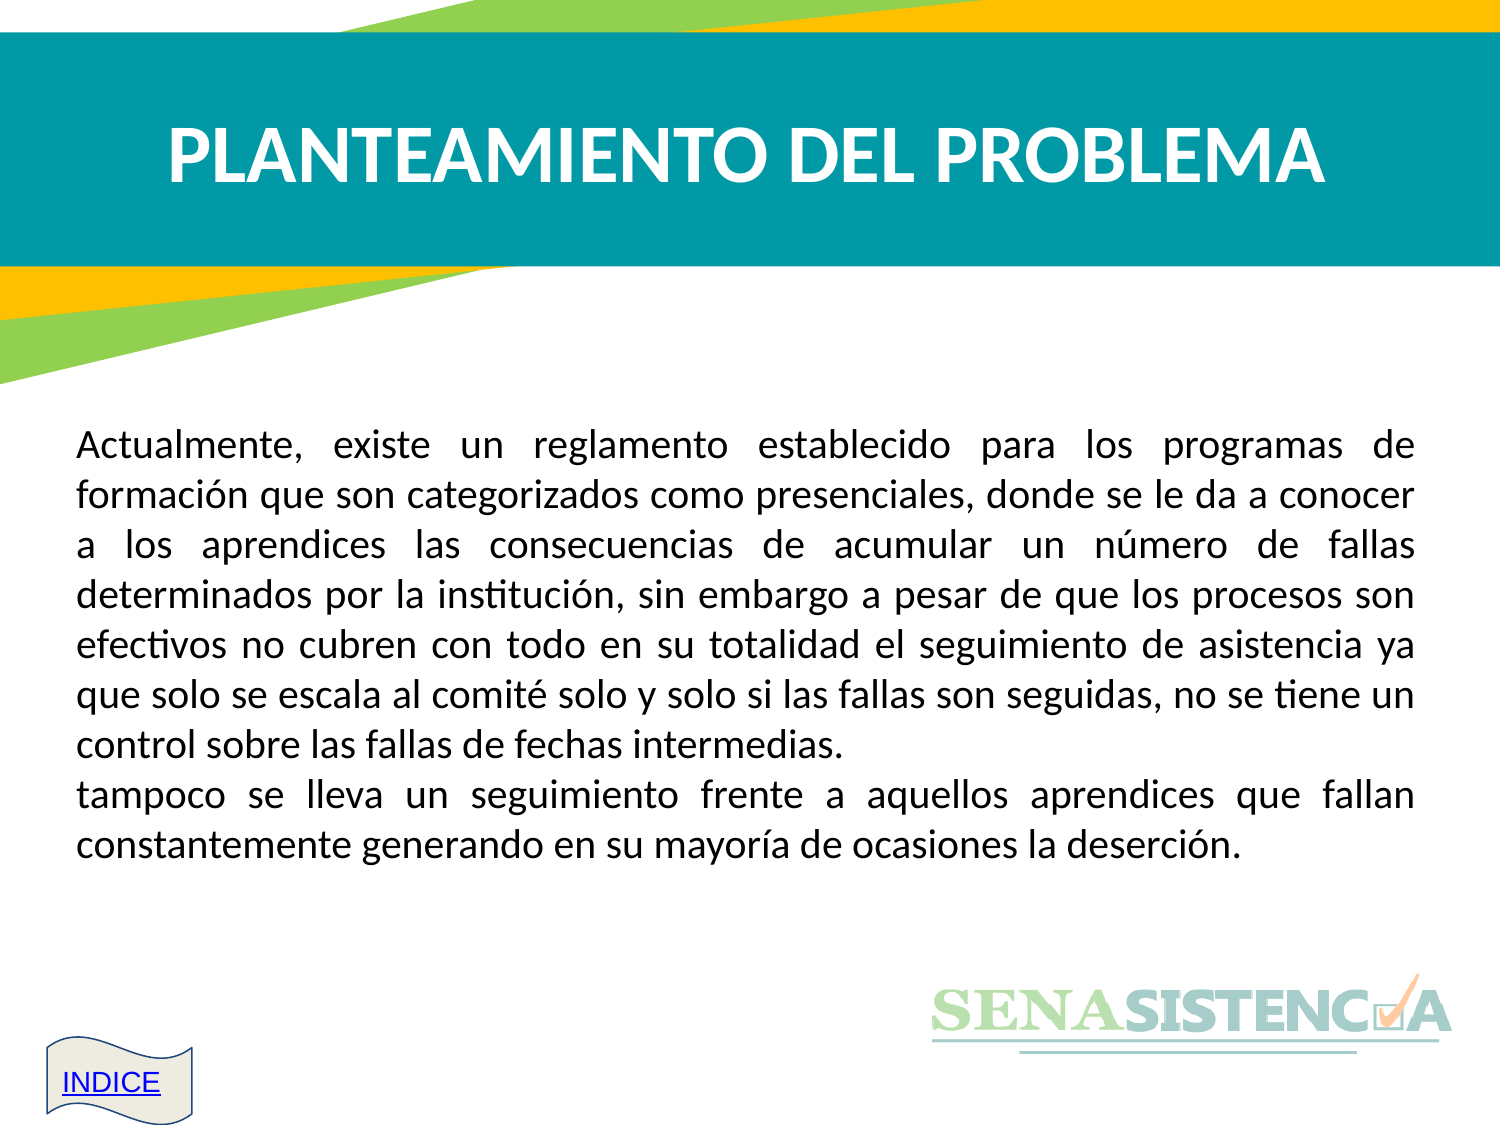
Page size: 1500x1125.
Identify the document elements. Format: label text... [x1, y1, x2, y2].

text_box PLANTEAMIENTO DEL PROBLEMA [0, 91, 1494, 208]
text_box INDICE [47, 1036, 192, 1125]
picture [903, 944, 1500, 1125]
text_box [33, 305, 1486, 467]
text_box Actualmente, existe un reglamento establecido para los programas de formación que son categorizados como presenciales, donde se le da a conocer a los aprendices las consecuencias de acumular un número de fallas determinados por la institución, sin embargo a pesar de que los procesos son efectivos no cubren con todo en su totalidad el seguimiento de asistencia ya que solo se escala al comité solo y solo si las fallas son seguidas, no se tiene un control sobre las fallas de fechas intermedias. tampoco se lleva un seguimiento frente a aquellos aprendices que fallan constantemente generando en su mayoría de ocasiones la deserción. [61, 408, 1432, 997]
